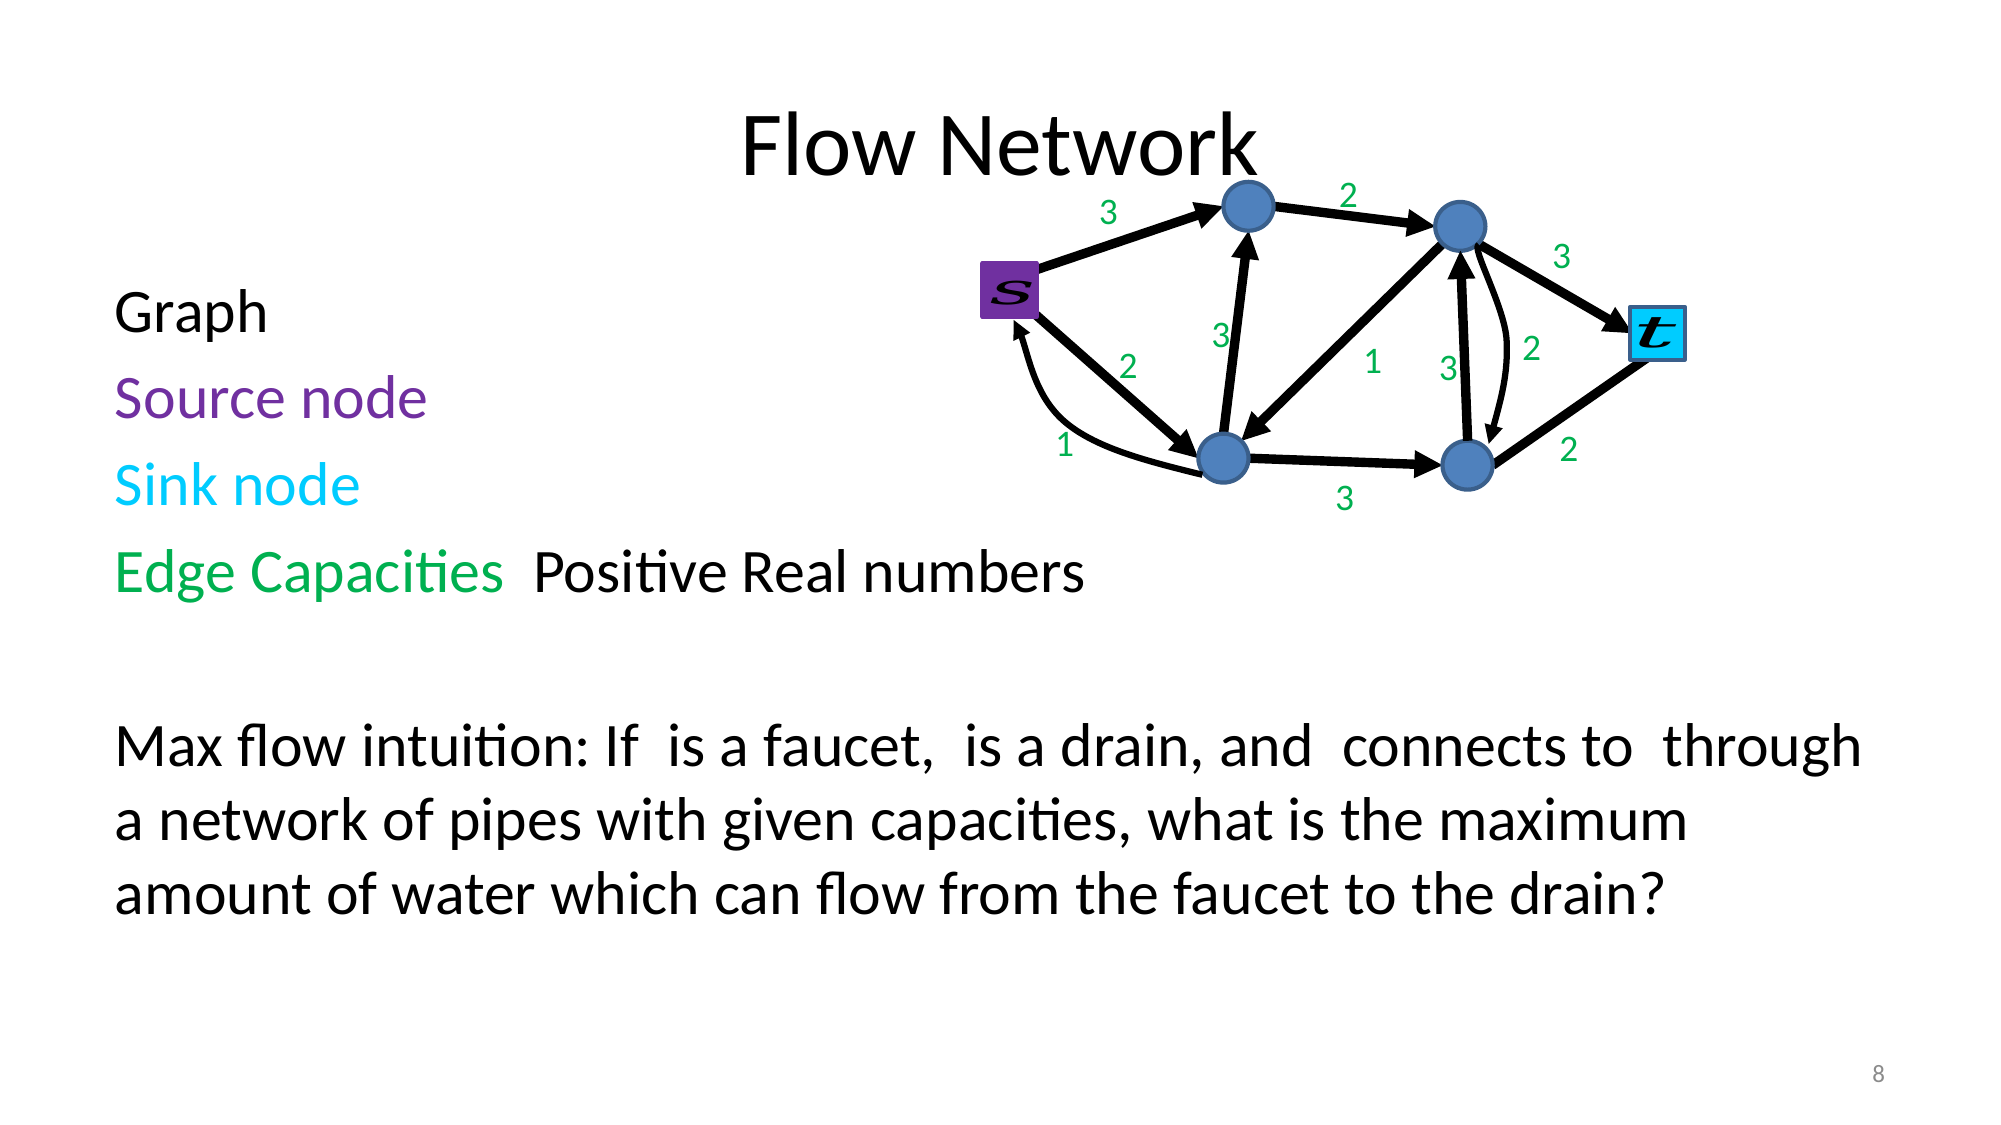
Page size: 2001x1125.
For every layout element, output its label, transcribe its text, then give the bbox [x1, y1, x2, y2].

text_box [984, 162, 1683, 527]
slide_number 8 [1433, 1042, 1900, 1103]
title Flow Network [99, 45, 1900, 233]
